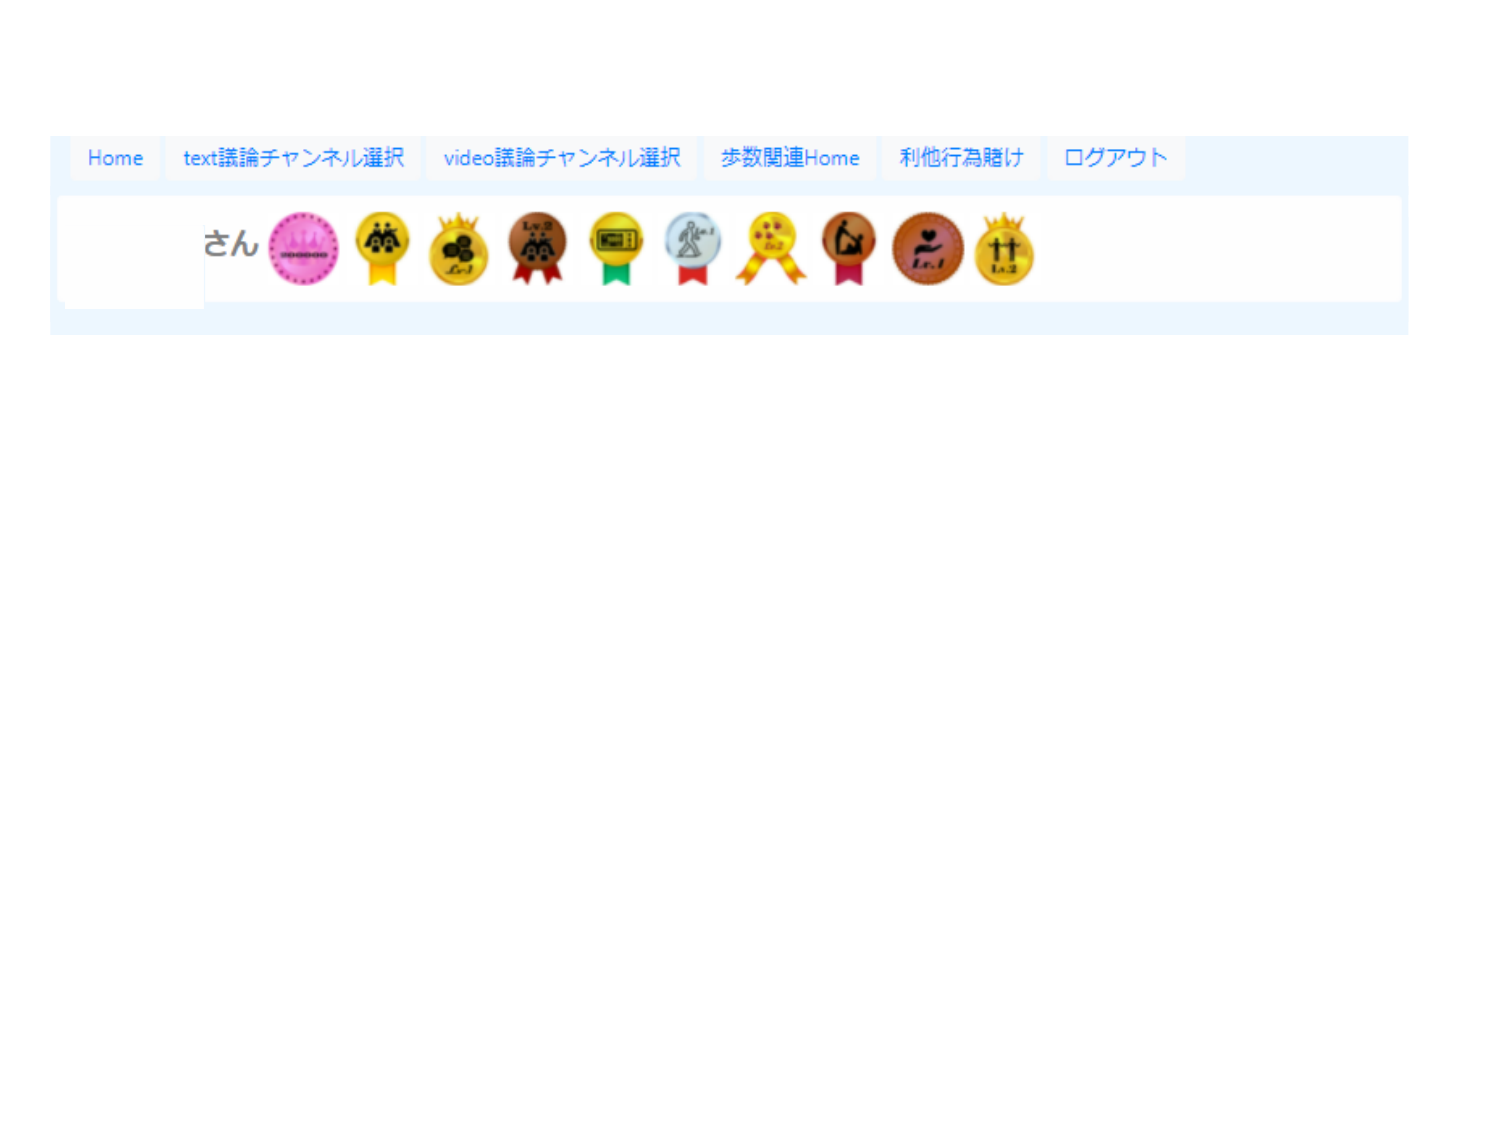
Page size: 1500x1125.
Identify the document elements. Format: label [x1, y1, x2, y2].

text_box [50, 136, 1409, 334]
